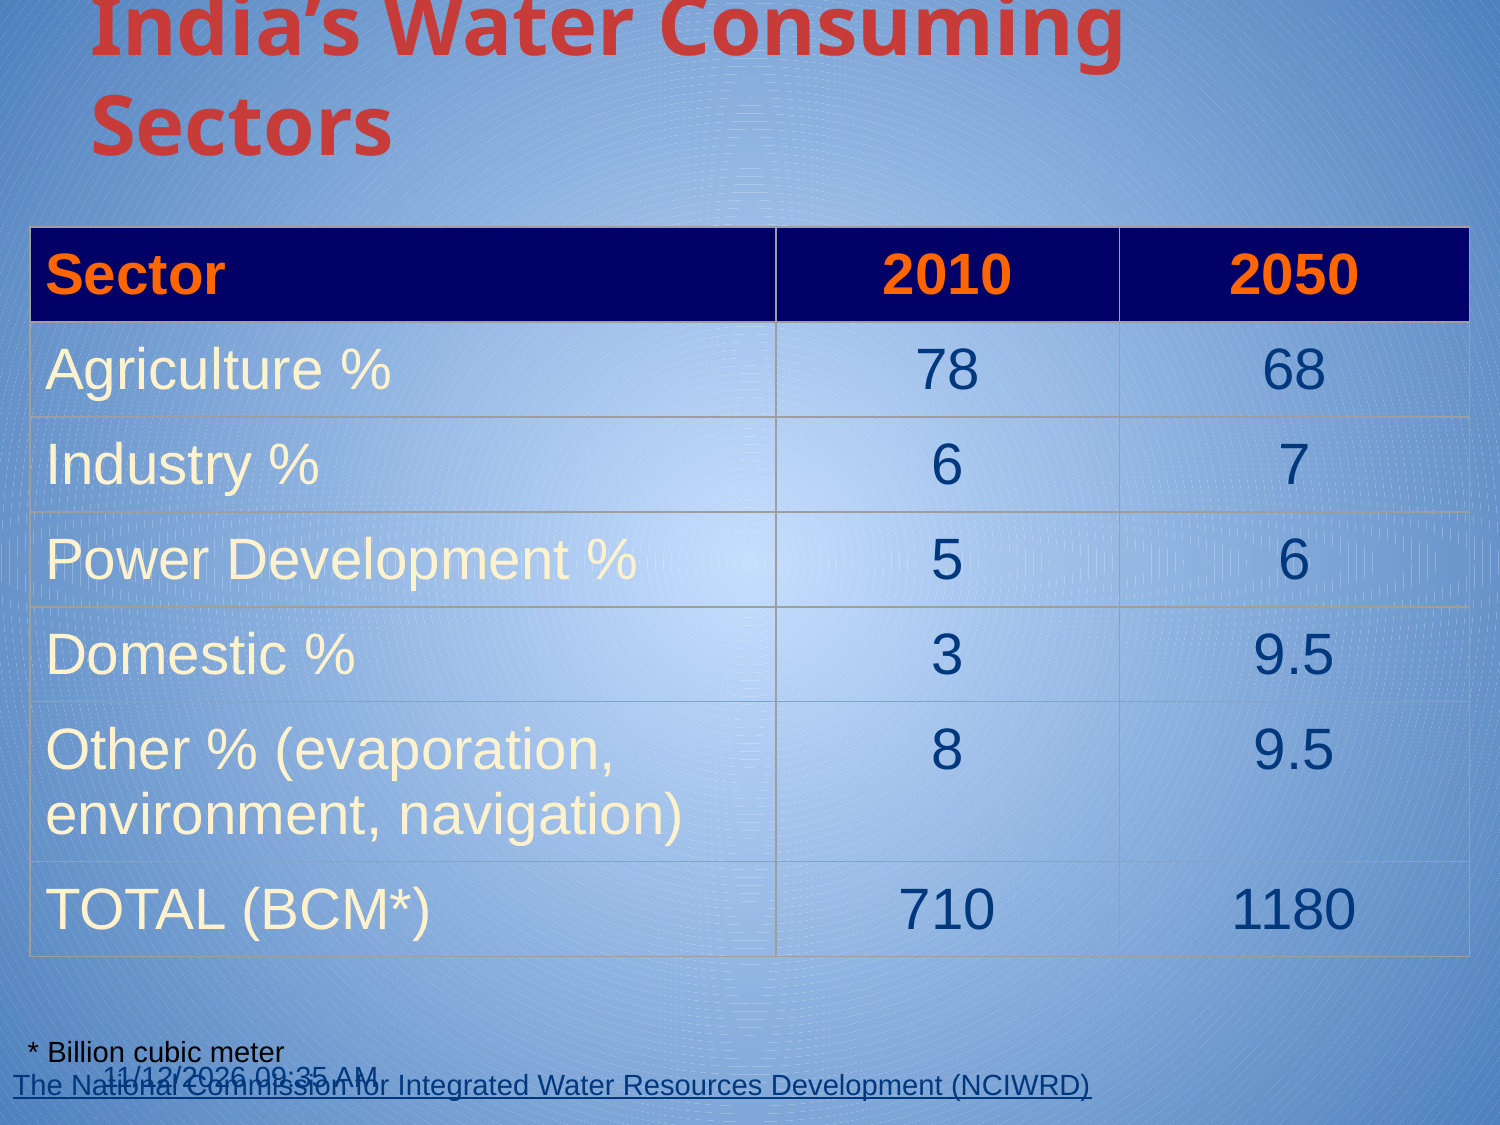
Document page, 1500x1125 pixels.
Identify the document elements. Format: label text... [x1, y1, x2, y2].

table_header 2050 [1120, 228, 1469, 321]
table_cell 9.5 [1120, 702, 1469, 861]
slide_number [87, 1042, 463, 1103]
table_cell 5 [777, 513, 1119, 606]
table_header 2010 [777, 228, 1119, 321]
table_cell 6 [1120, 513, 1469, 606]
table_cell 68 [1120, 323, 1469, 416]
table_cell TOTAL (BCM*) [31, 862, 775, 956]
table_cell 710 [777, 862, 1119, 956]
title India’s Water Consuming Sectors [75, 24, 1425, 188]
table_cell 6 [777, 418, 1119, 511]
table_cell Domestic % [31, 608, 775, 701]
table_cell Power Development % [31, 513, 775, 606]
text_box * Billion cubic meter [12, 1010, 505, 1091]
table_cell Agriculture % [31, 323, 775, 416]
table_cell 78 [777, 323, 1119, 416]
table_cell 3 [777, 608, 1119, 701]
table_cell 9.5 [1120, 608, 1469, 701]
table_cell Other % (evaporation, environment, navigation) [31, 702, 775, 861]
table_cell Industry % [31, 418, 775, 511]
table_cell 8 [777, 702, 1119, 861]
table_header Sector [31, 228, 775, 321]
text_box The National Commission for Integrated Water Resources Development (NCIWRD) [0, 1044, 1171, 1124]
table_cell 1180 [1120, 862, 1469, 956]
table_cell 7 [1120, 418, 1469, 511]
